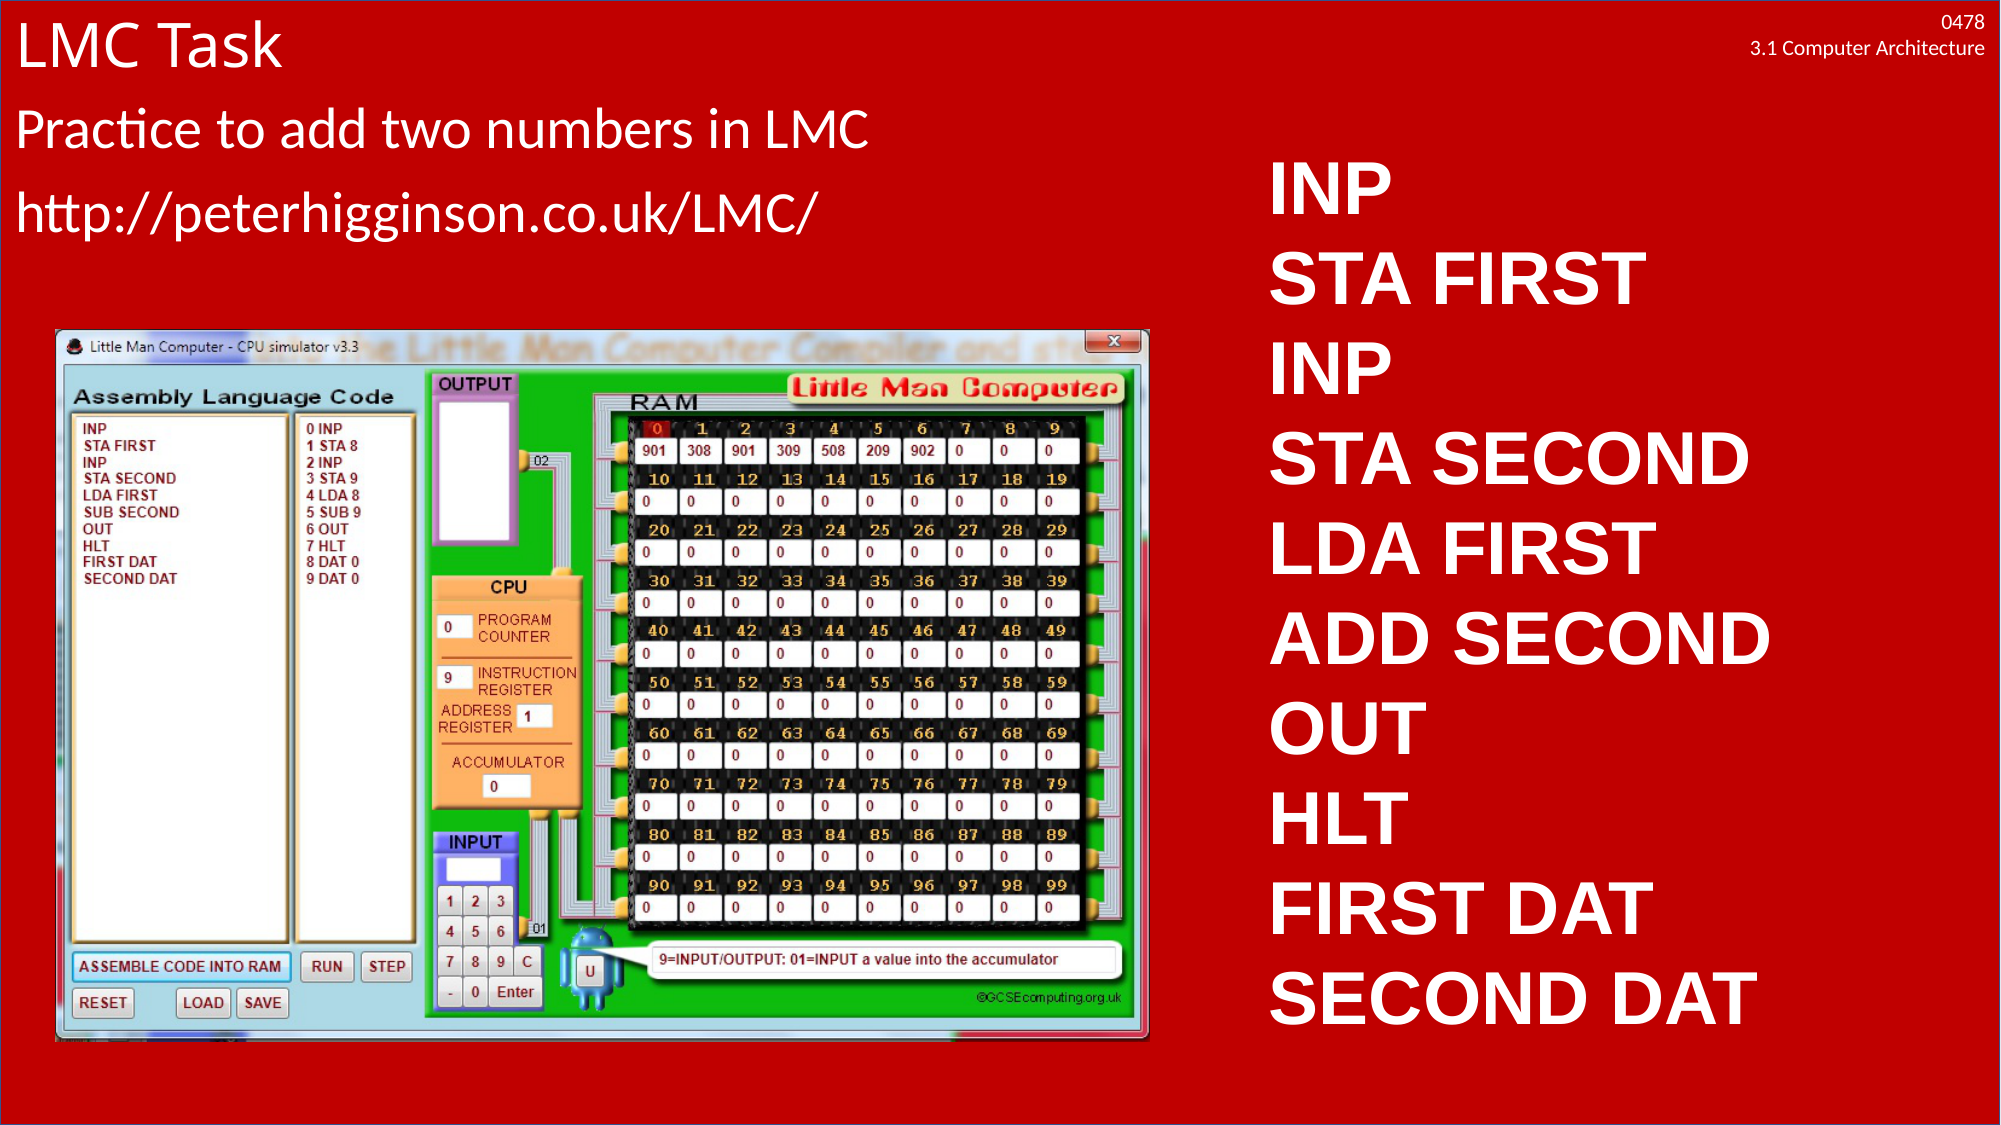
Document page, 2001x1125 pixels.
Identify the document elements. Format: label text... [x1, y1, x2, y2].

title LMC Task [0, 0, 2000, 90]
text_box INP STA FIRST INP STA SECOND LDA FIRST ADD SECOND OUT HLT FIRST DAT SECOND DAT [1254, 132, 1896, 1125]
list Practice to add two numbers in LMC http://peterhigginson.co.uk/LMC/ [0, 90, 2000, 1125]
picture [55, 329, 1150, 1042]
